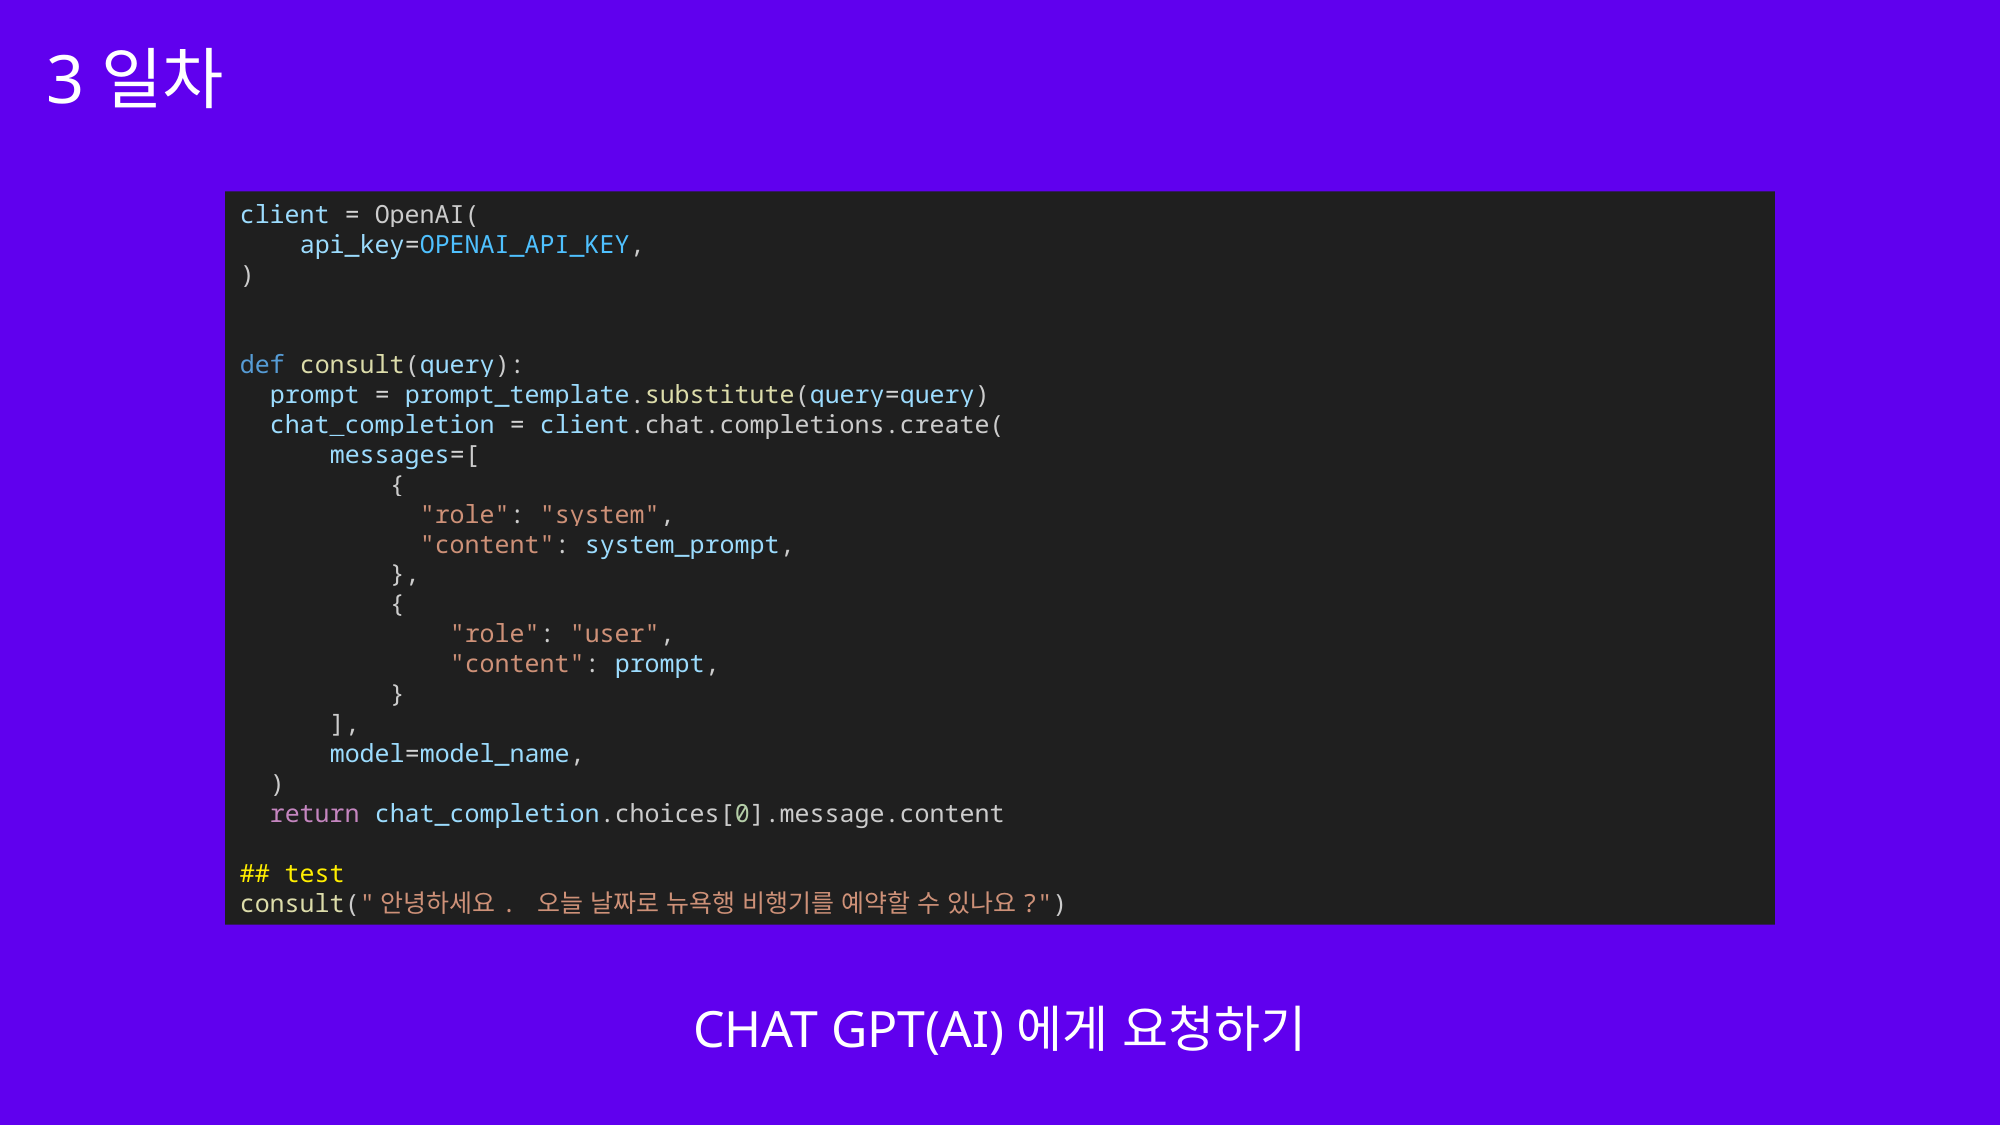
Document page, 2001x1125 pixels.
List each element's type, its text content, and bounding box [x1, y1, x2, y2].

text_box CHAT GPT(AI)에게 요청하기 [678, 990, 1322, 1065]
text_box 3일차 [32, 29, 240, 125]
text_box client = OpenAI( api_key=OPENAI_API_KEY, ) def consult(query): prompt = prompt_template.substitute(query=query) chat_completion = client.chat.completions.create( messages=[ { "role": "system", "content": system_prompt, }, { "role": "user", "content": prompt, } ], model=model_name, ) return chat_completion.choices[0].message.content ## test consult("안녕하세요. 오늘 날짜로 뉴욕행 비행기를 예약할 수 있나요?") [225, 191, 1775, 925]
